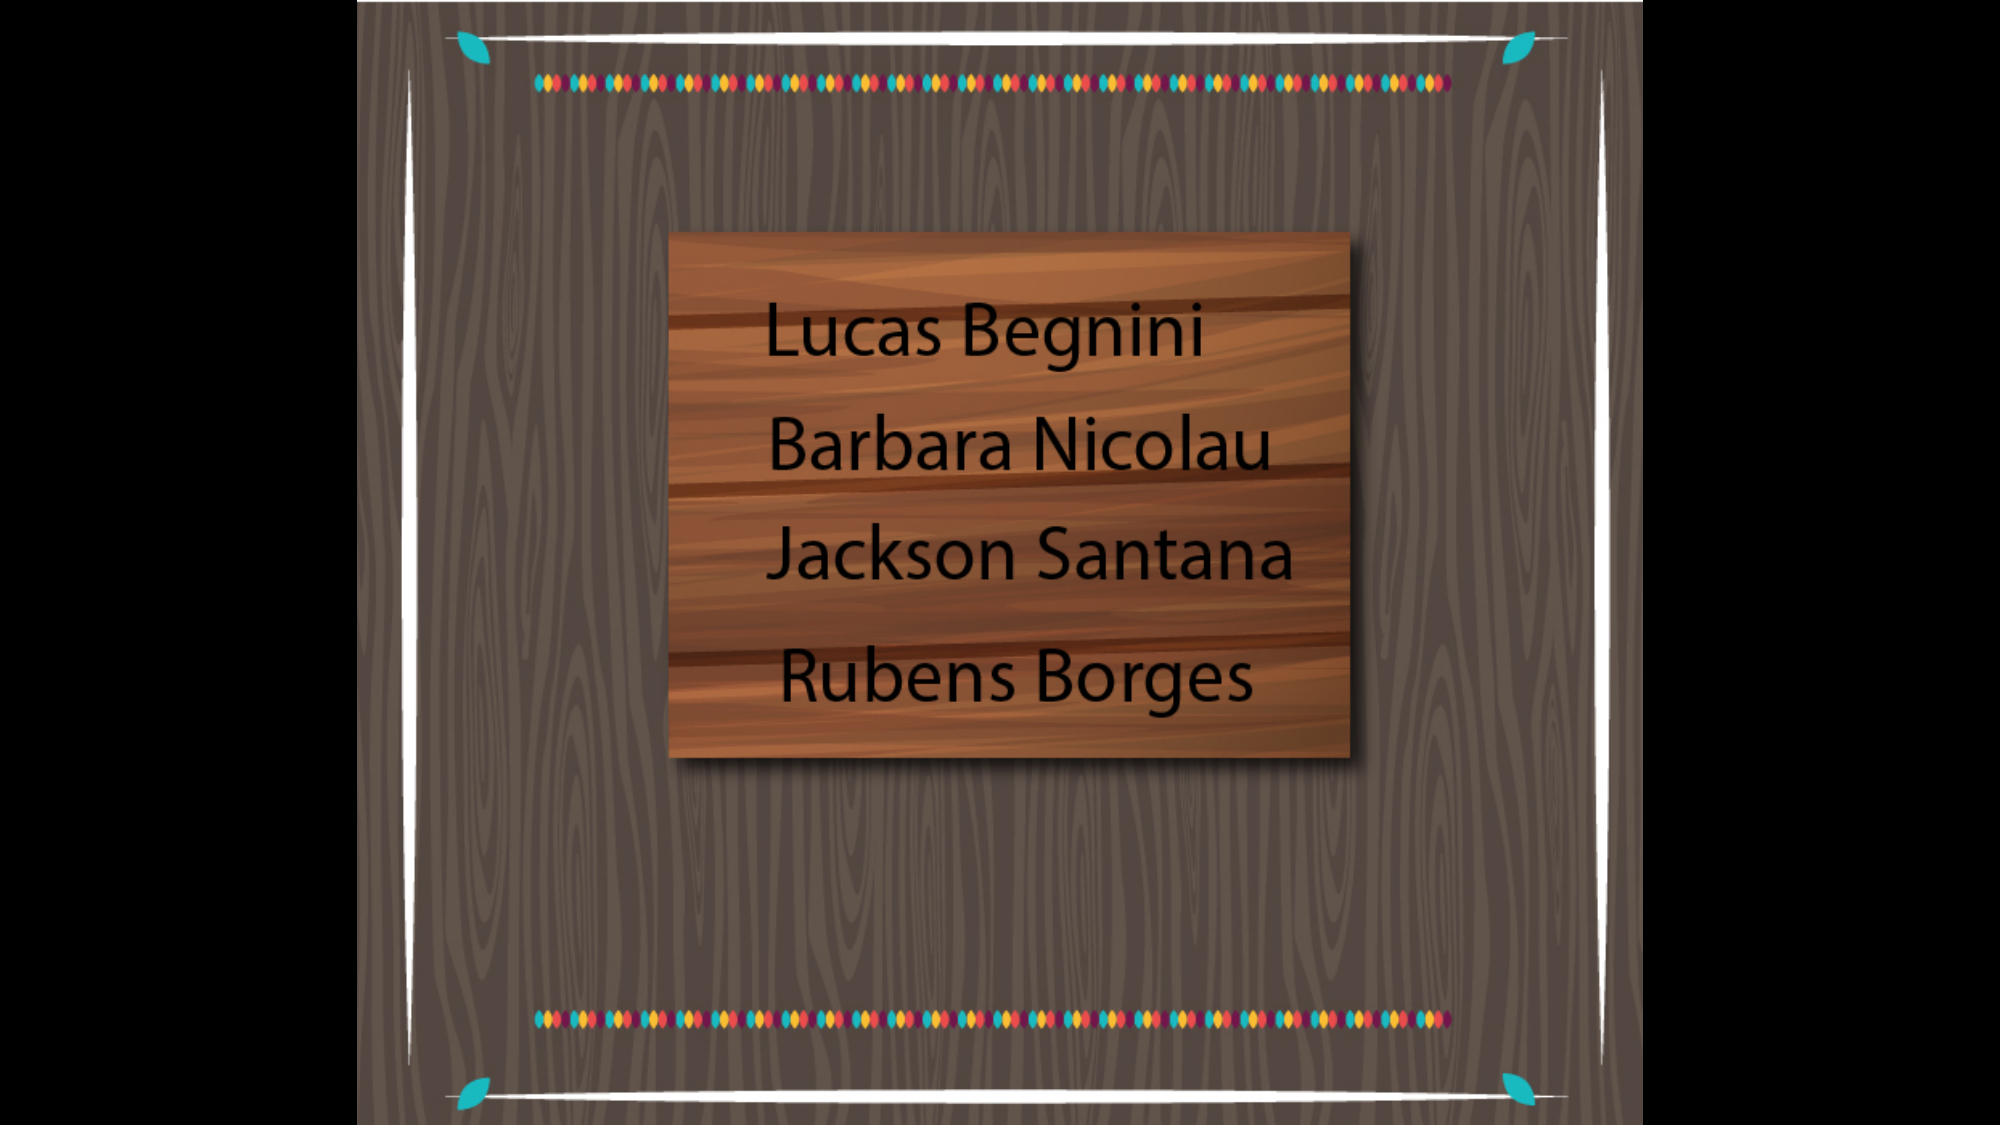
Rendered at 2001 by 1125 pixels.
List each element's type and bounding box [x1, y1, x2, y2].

picture [357, 0, 1643, 1125]
